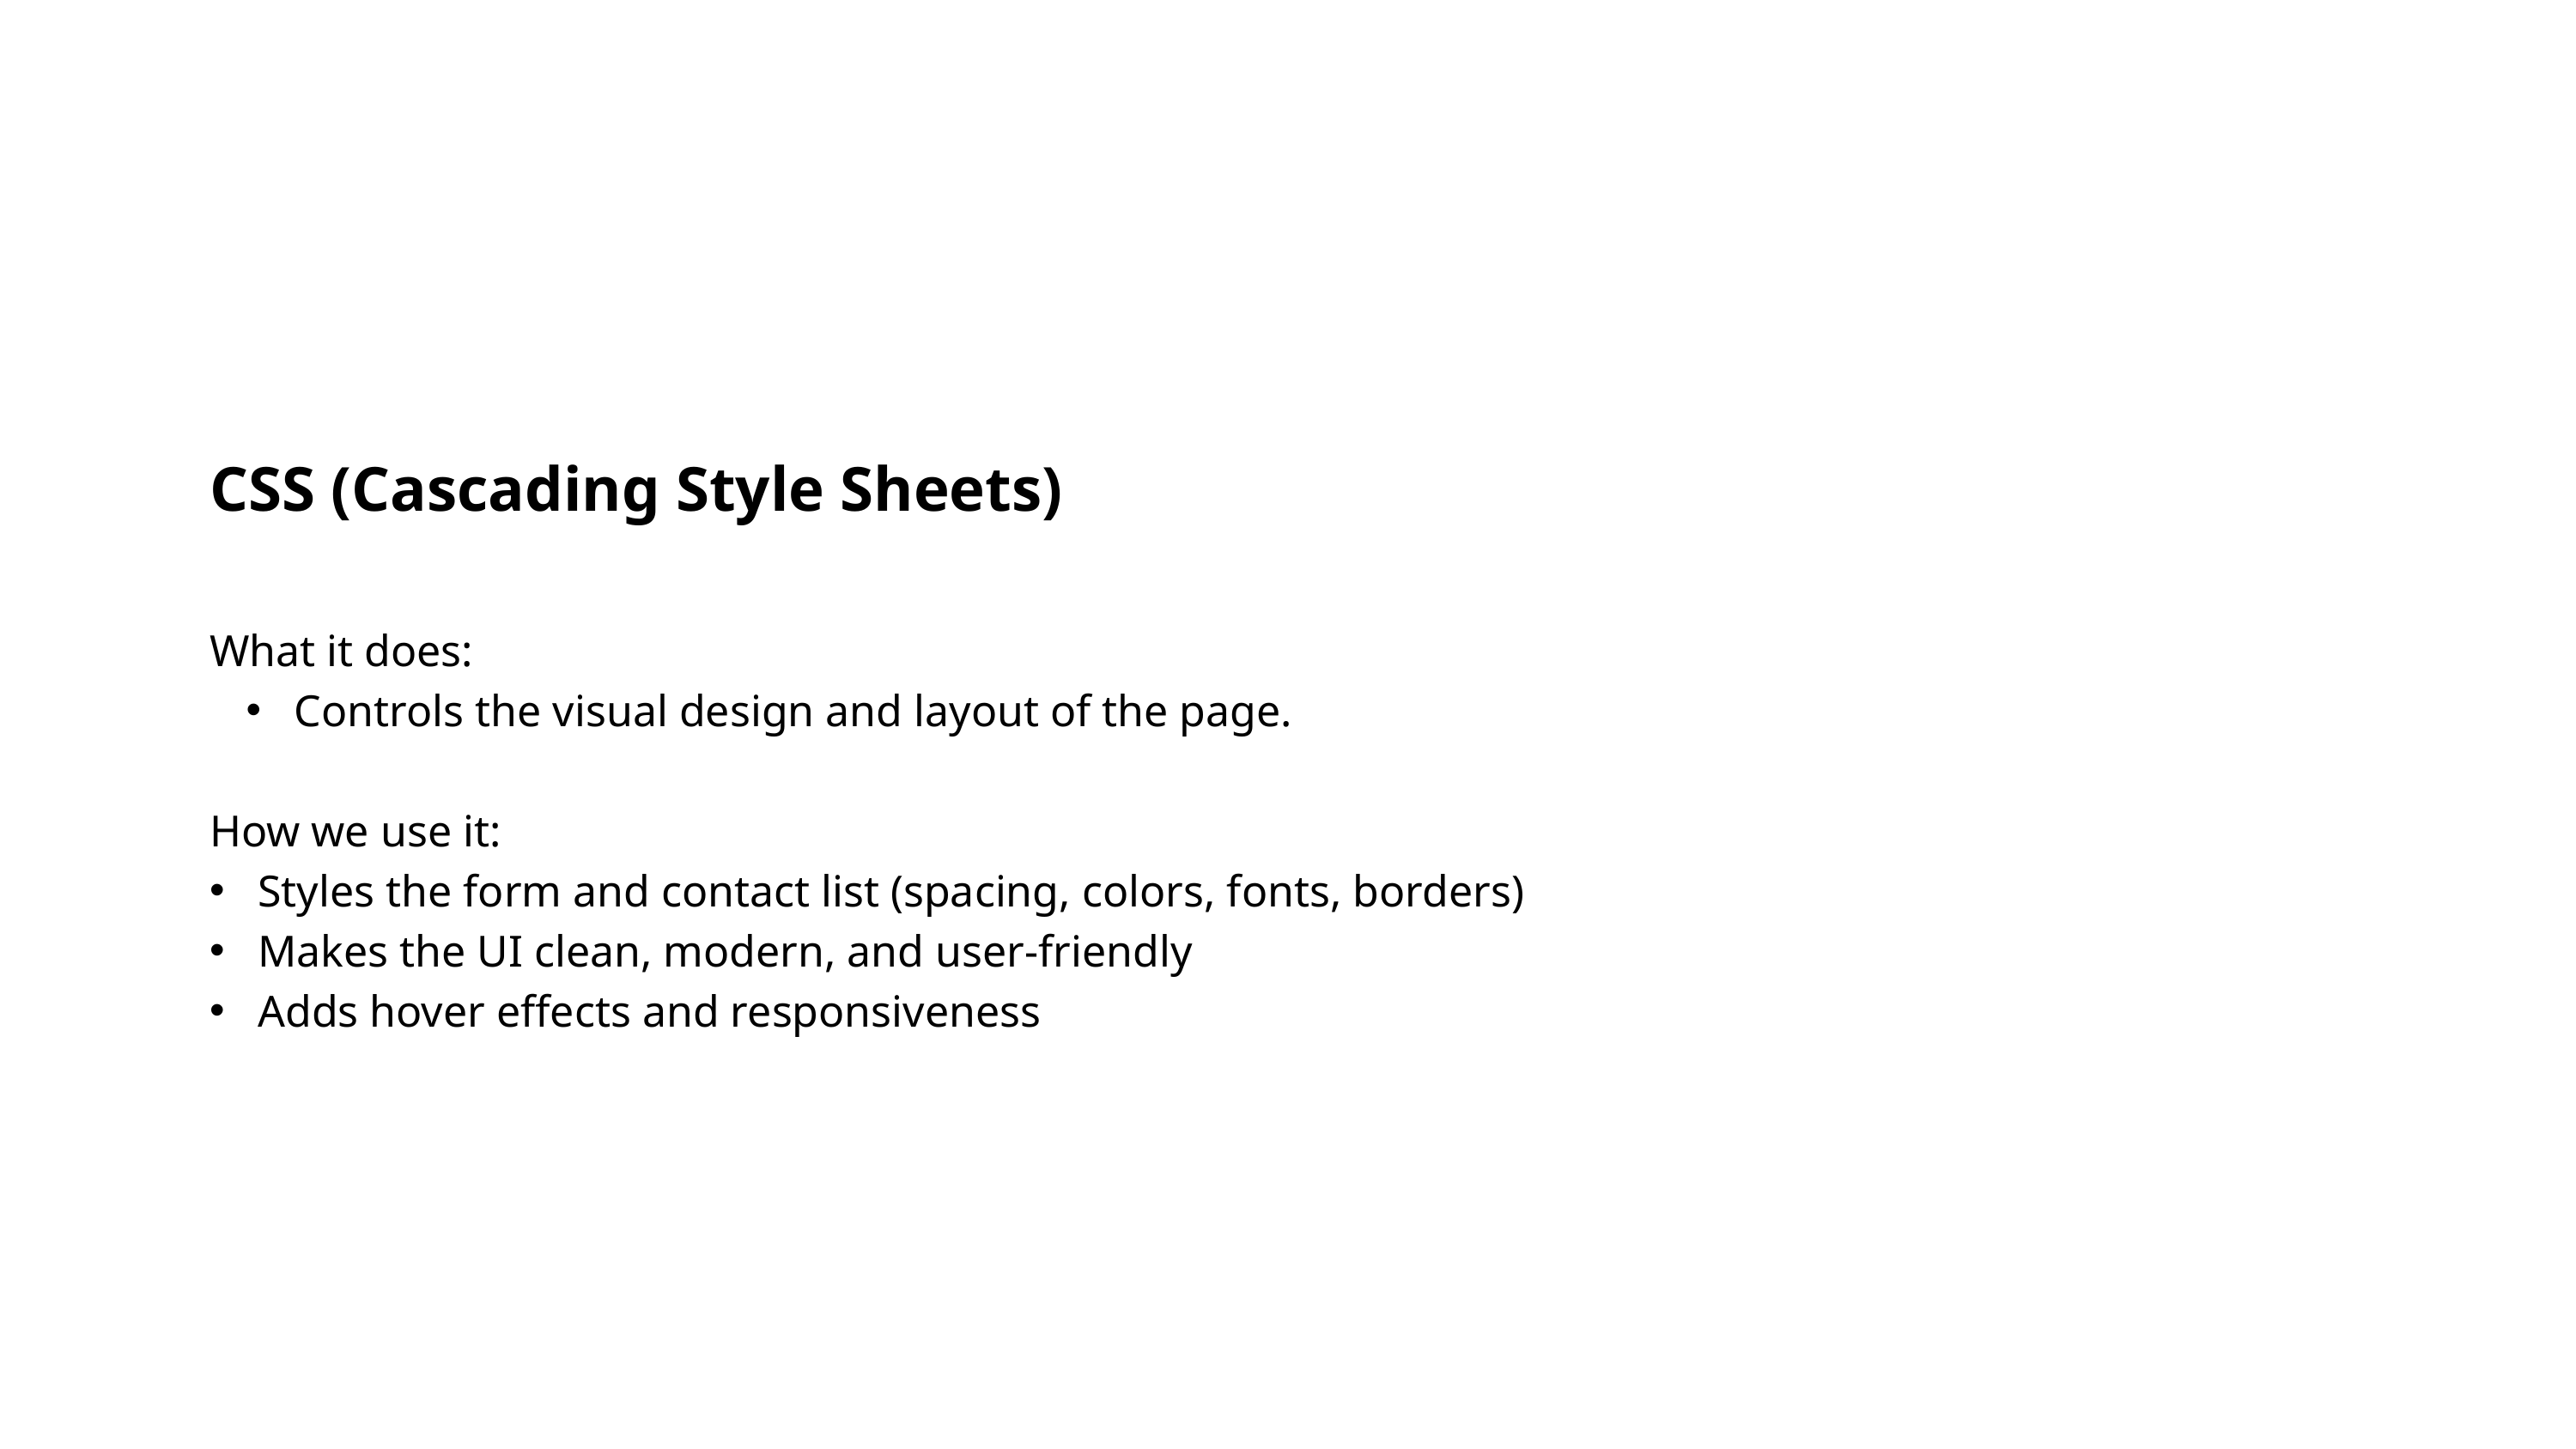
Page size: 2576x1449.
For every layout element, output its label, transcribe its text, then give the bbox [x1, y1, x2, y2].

text_box CSS (Cascading Style Sheets) What it does: Controls the visual design and layout of the page. How we use it: Styles the form and contact list (spacing, colors, fonts, borders) Makes the UI clean, modern, and user-friendly Adds hover effects and responsiveness [210, 438, 1888, 1128]
